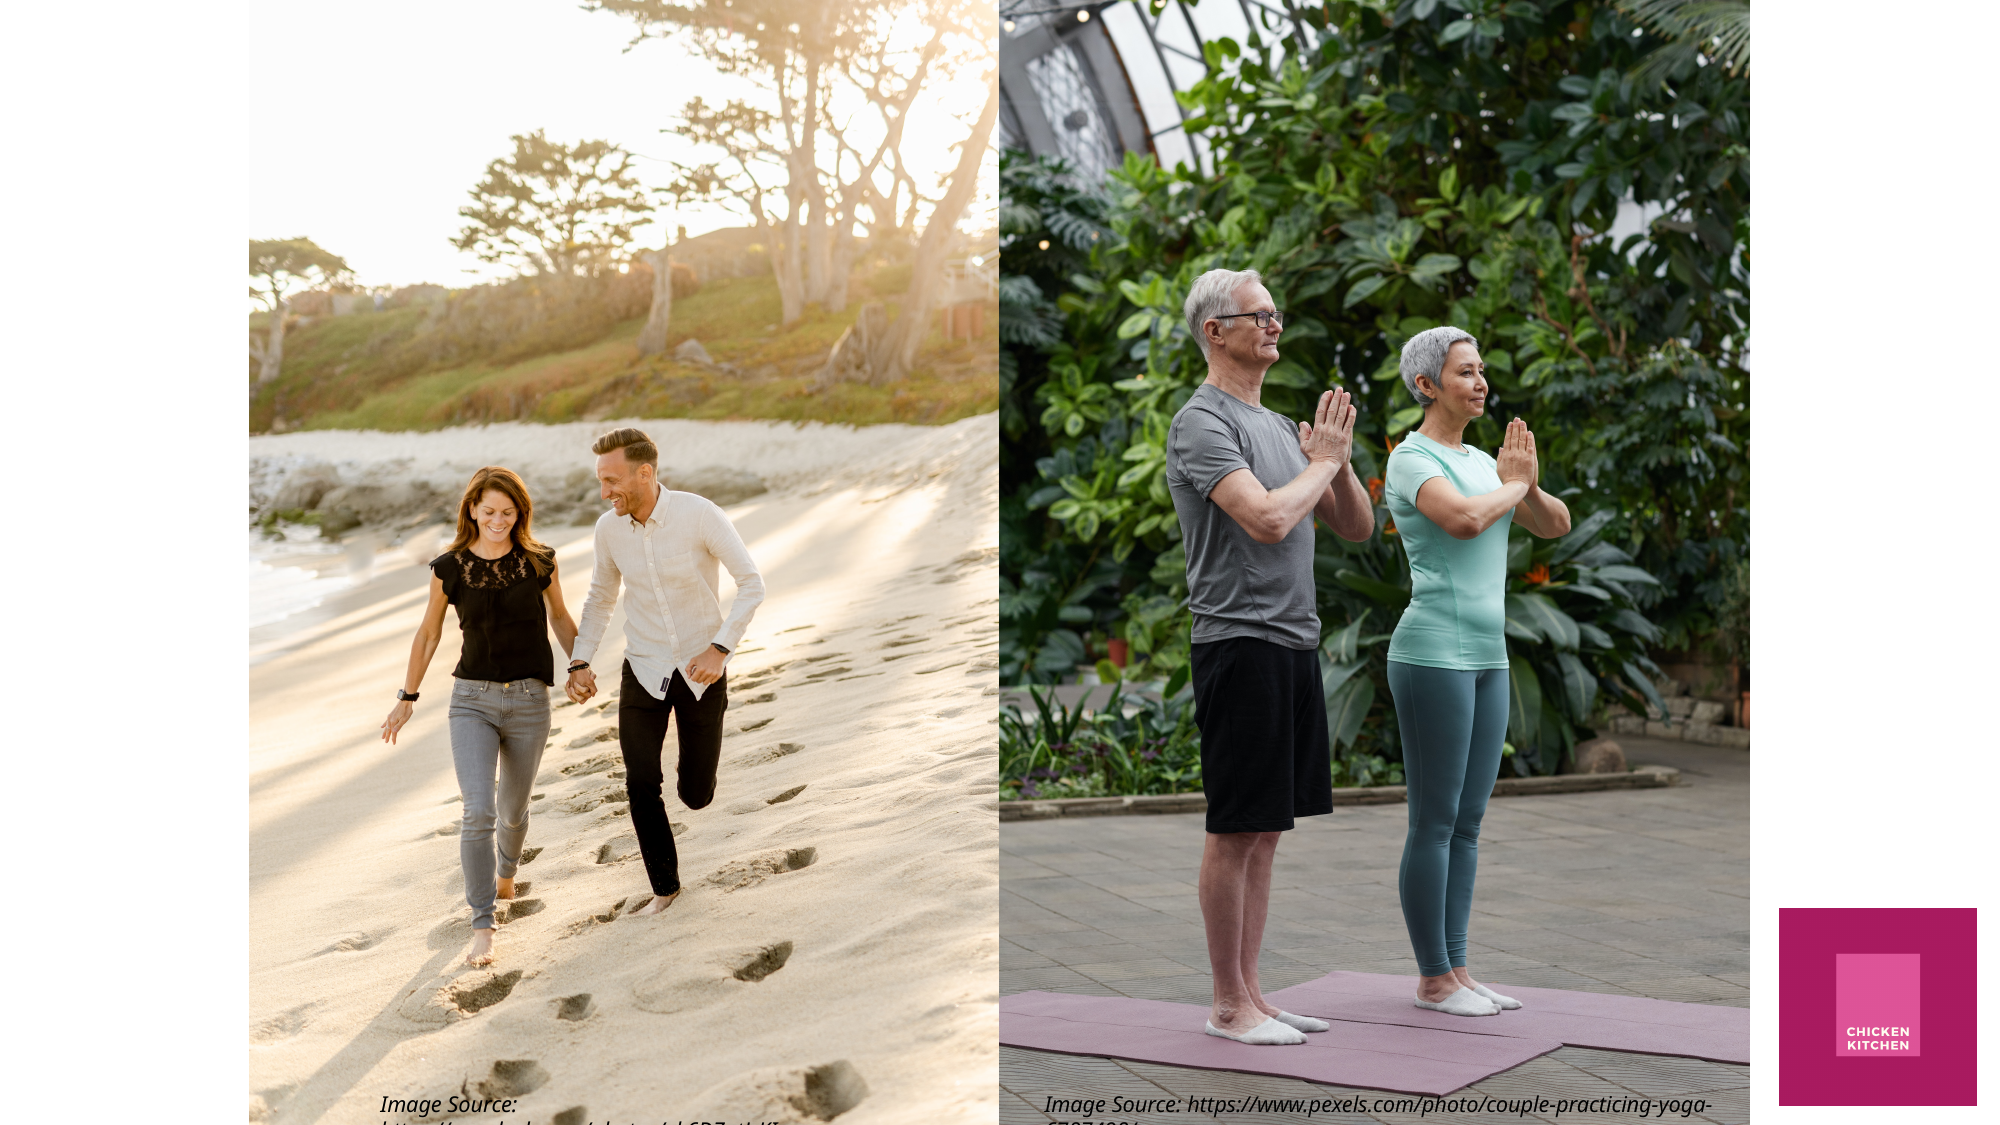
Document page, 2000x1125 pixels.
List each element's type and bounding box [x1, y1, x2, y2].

picture [1779, 908, 1977, 1106]
picture [249, 0, 1750, 1125]
